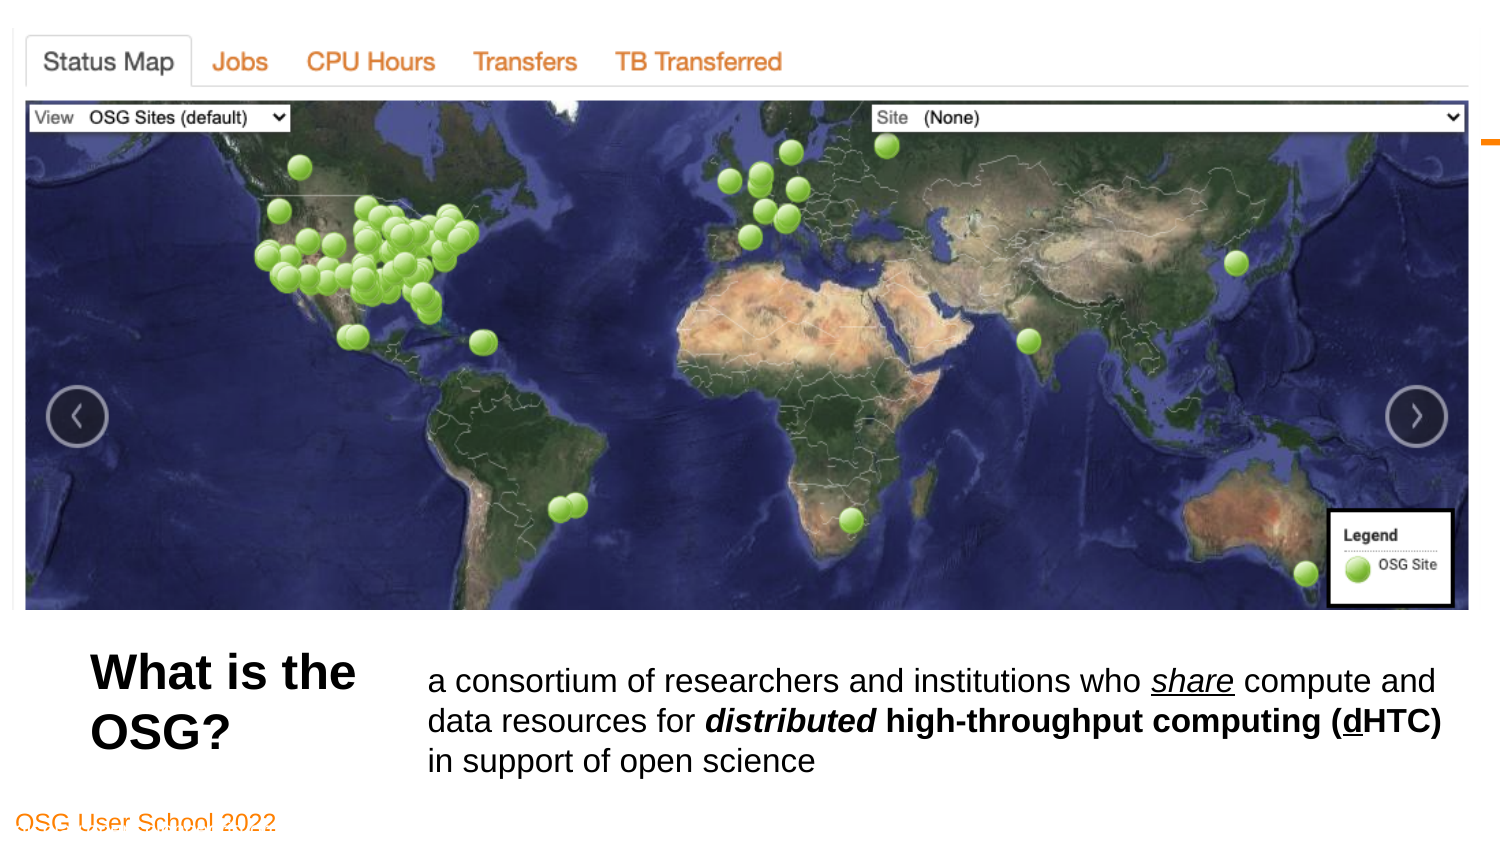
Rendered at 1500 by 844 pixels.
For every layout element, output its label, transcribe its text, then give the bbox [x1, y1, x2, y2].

title What is the OSG? [75, 618, 412, 782]
list a consortium of researchers and institutions who share compute and data resources for distributed high-throughput computing (dHTC) in support of open science [412, 618, 1463, 822]
text_box display.opensciencegrid.org [0, 808, 449, 844]
picture [0, 20, 1482, 610]
